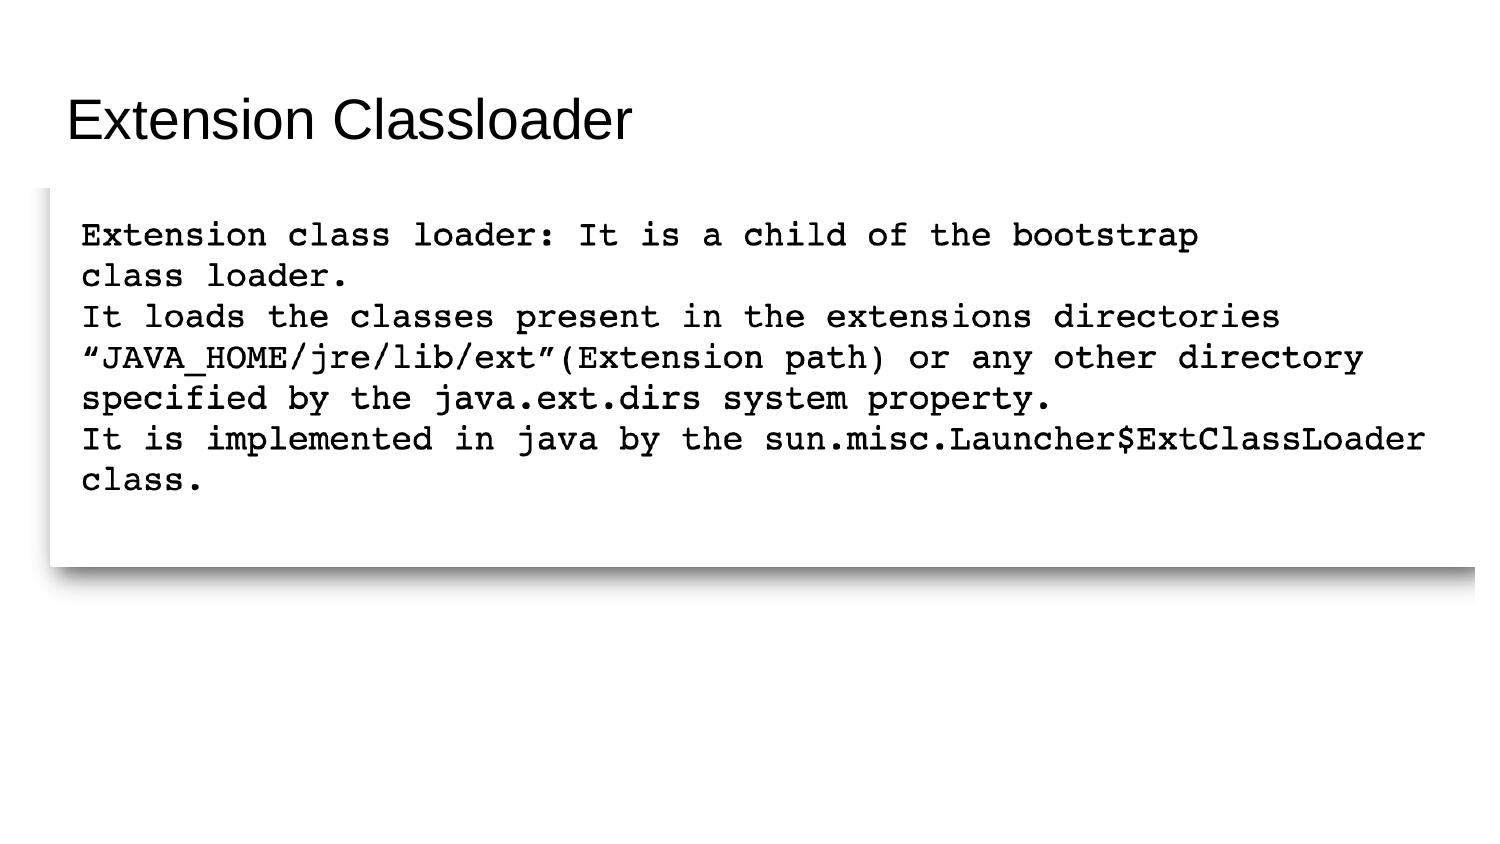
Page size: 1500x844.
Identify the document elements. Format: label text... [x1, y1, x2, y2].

title Extension Classloader [51, 72, 1449, 167]
picture [29, 188, 1475, 604]
